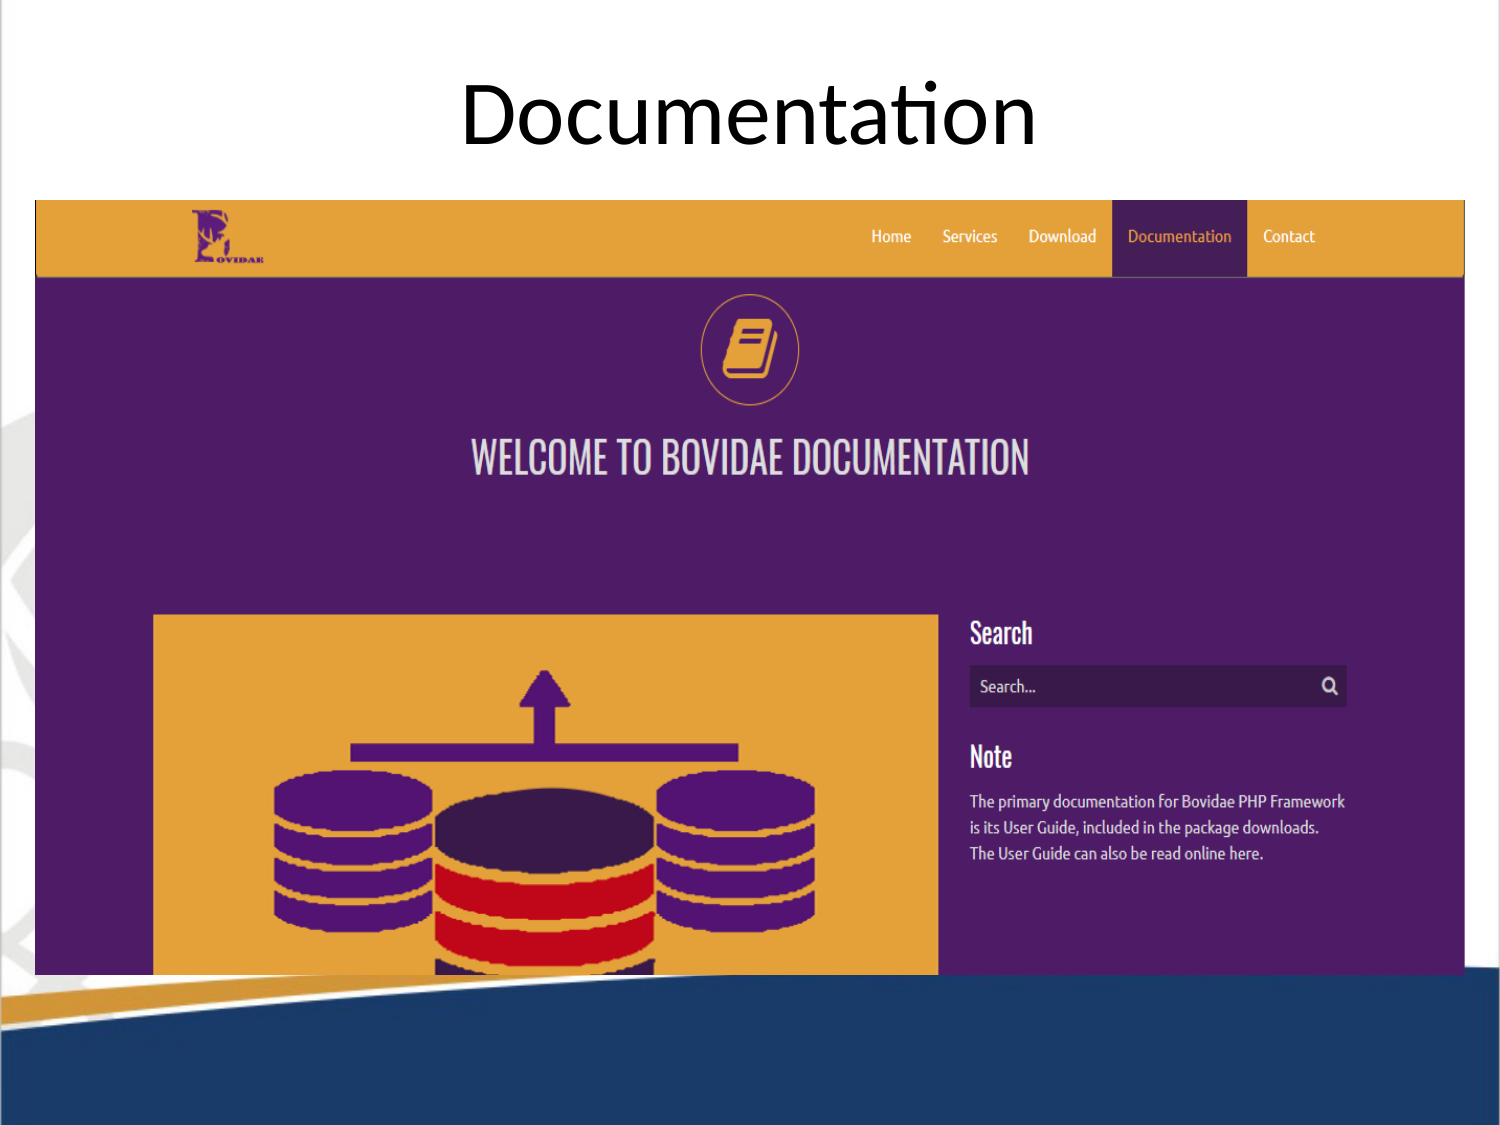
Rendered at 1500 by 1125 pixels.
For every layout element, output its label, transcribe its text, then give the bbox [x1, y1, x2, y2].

picture [0, 0, 1500, 1125]
text_box Documentation [74, 45, 1425, 198]
